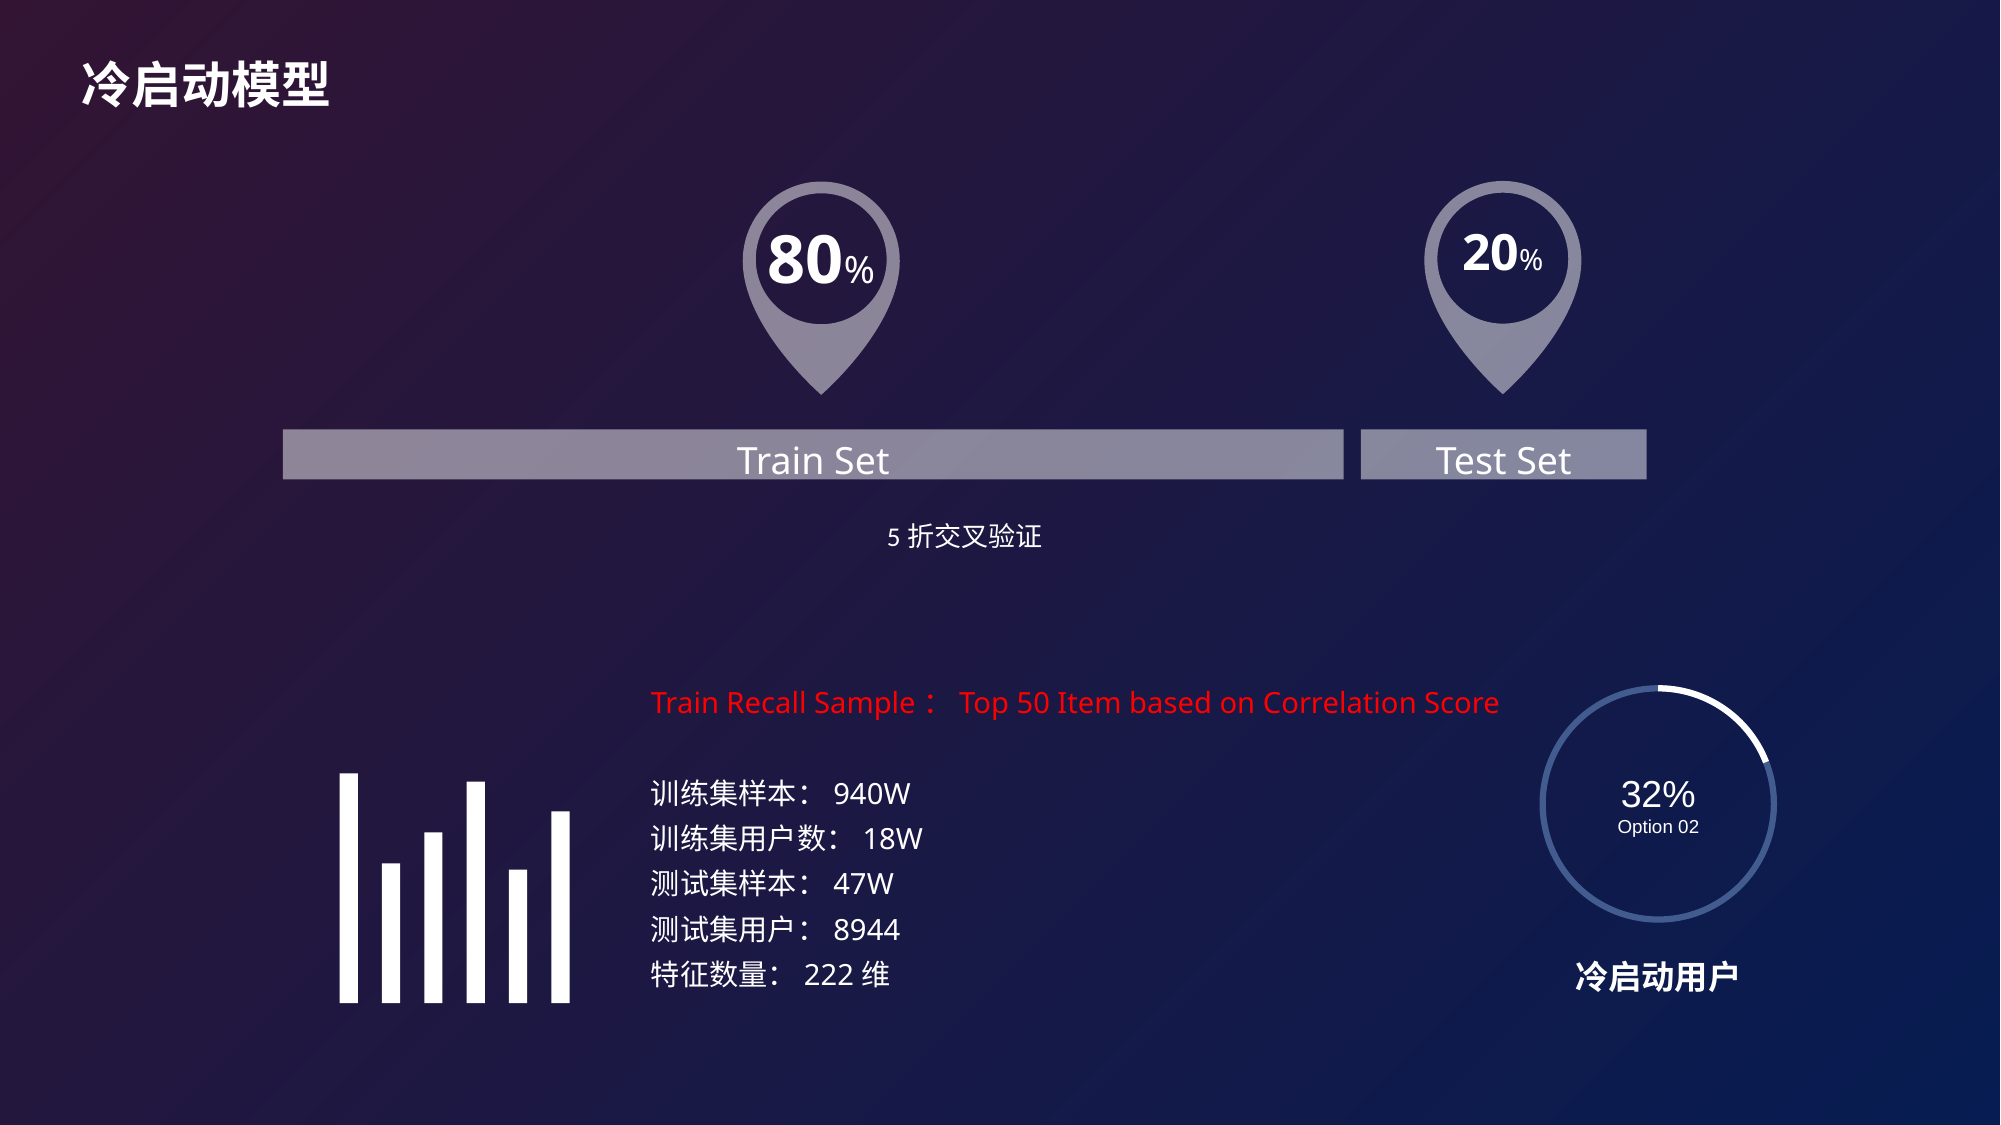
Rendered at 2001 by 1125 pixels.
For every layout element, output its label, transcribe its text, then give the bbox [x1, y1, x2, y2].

text_box 冷启动模型 [66, 45, 358, 122]
text_box [752, 222, 900, 395]
text_box Train Recall Sample：Top 50 Item based on Correlation Score 训练集样本：940W 训练集用户数：18W 测试集样本：47W 测试集用户：8944 特征数量：222维 [636, 666, 1543, 999]
text_box Test Set [1360, 429, 1647, 480]
text_box 80% [752, 209, 890, 305]
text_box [339, 773, 570, 1004]
text_box 5折交叉验证 [66, 511, 1863, 560]
text_box Train Set [282, 429, 1344, 480]
text_box [1424, 180, 1582, 395]
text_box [1542, 688, 1774, 920]
text_box [742, 223, 752, 304]
text_box 20% [1447, 212, 1559, 288]
text_box [761, 181, 881, 209]
text_box 冷启动用户 [1560, 948, 1757, 1004]
